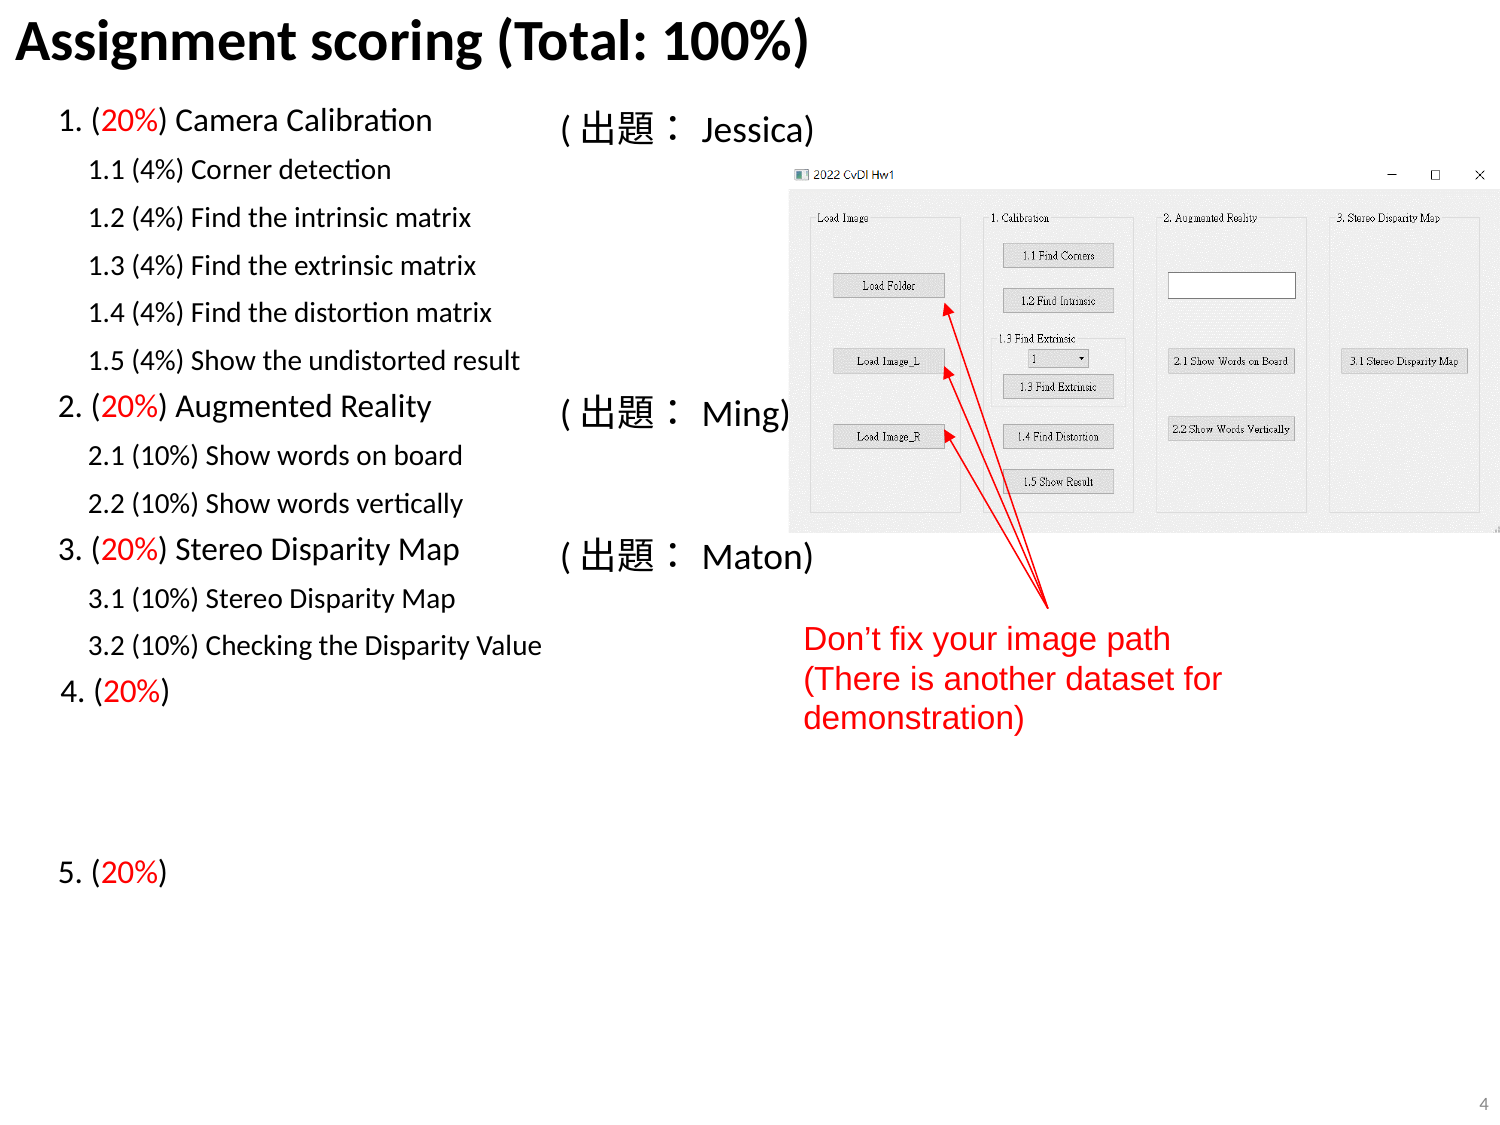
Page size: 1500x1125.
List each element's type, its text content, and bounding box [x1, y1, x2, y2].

text_box (出題：Ming) [545, 381, 783, 442]
list 1. (20%) Camera Calibration 1.1 (4%) Corner detection 1.2 (4%) Find the intrinsic matrix 1.3 (4%) Find the extrinsic matrix 1.4 (4%) Find the distortion matrix 1.5 (4%) Show the undistorted result 2. (20%) Augmented Reality 2.1 (10%) Show words on board 2.2 (10%) Show words vertically 3. (20%) Stereo Disparity Map 3.1 (10%) Stereo Disparity Map 3.2 (10%) Checking the Disparity Value 4. (20%) 5. (20%) [42, 83, 1481, 1028]
title Assignment scoring (Total: 100%) [0, 1, 1294, 82]
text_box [944, 302, 1049, 365]
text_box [943, 429, 1049, 609]
slide_number 4 [1162, 1080, 1500, 1125]
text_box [943, 365, 1049, 428]
text_box (出題：Maton) [545, 524, 874, 585]
text_box (出題：Jessica) [545, 97, 874, 158]
picture [788, 163, 1500, 534]
text_box Don’t fix your image path (There is another dataset for demonstration) [788, 609, 1462, 744]
